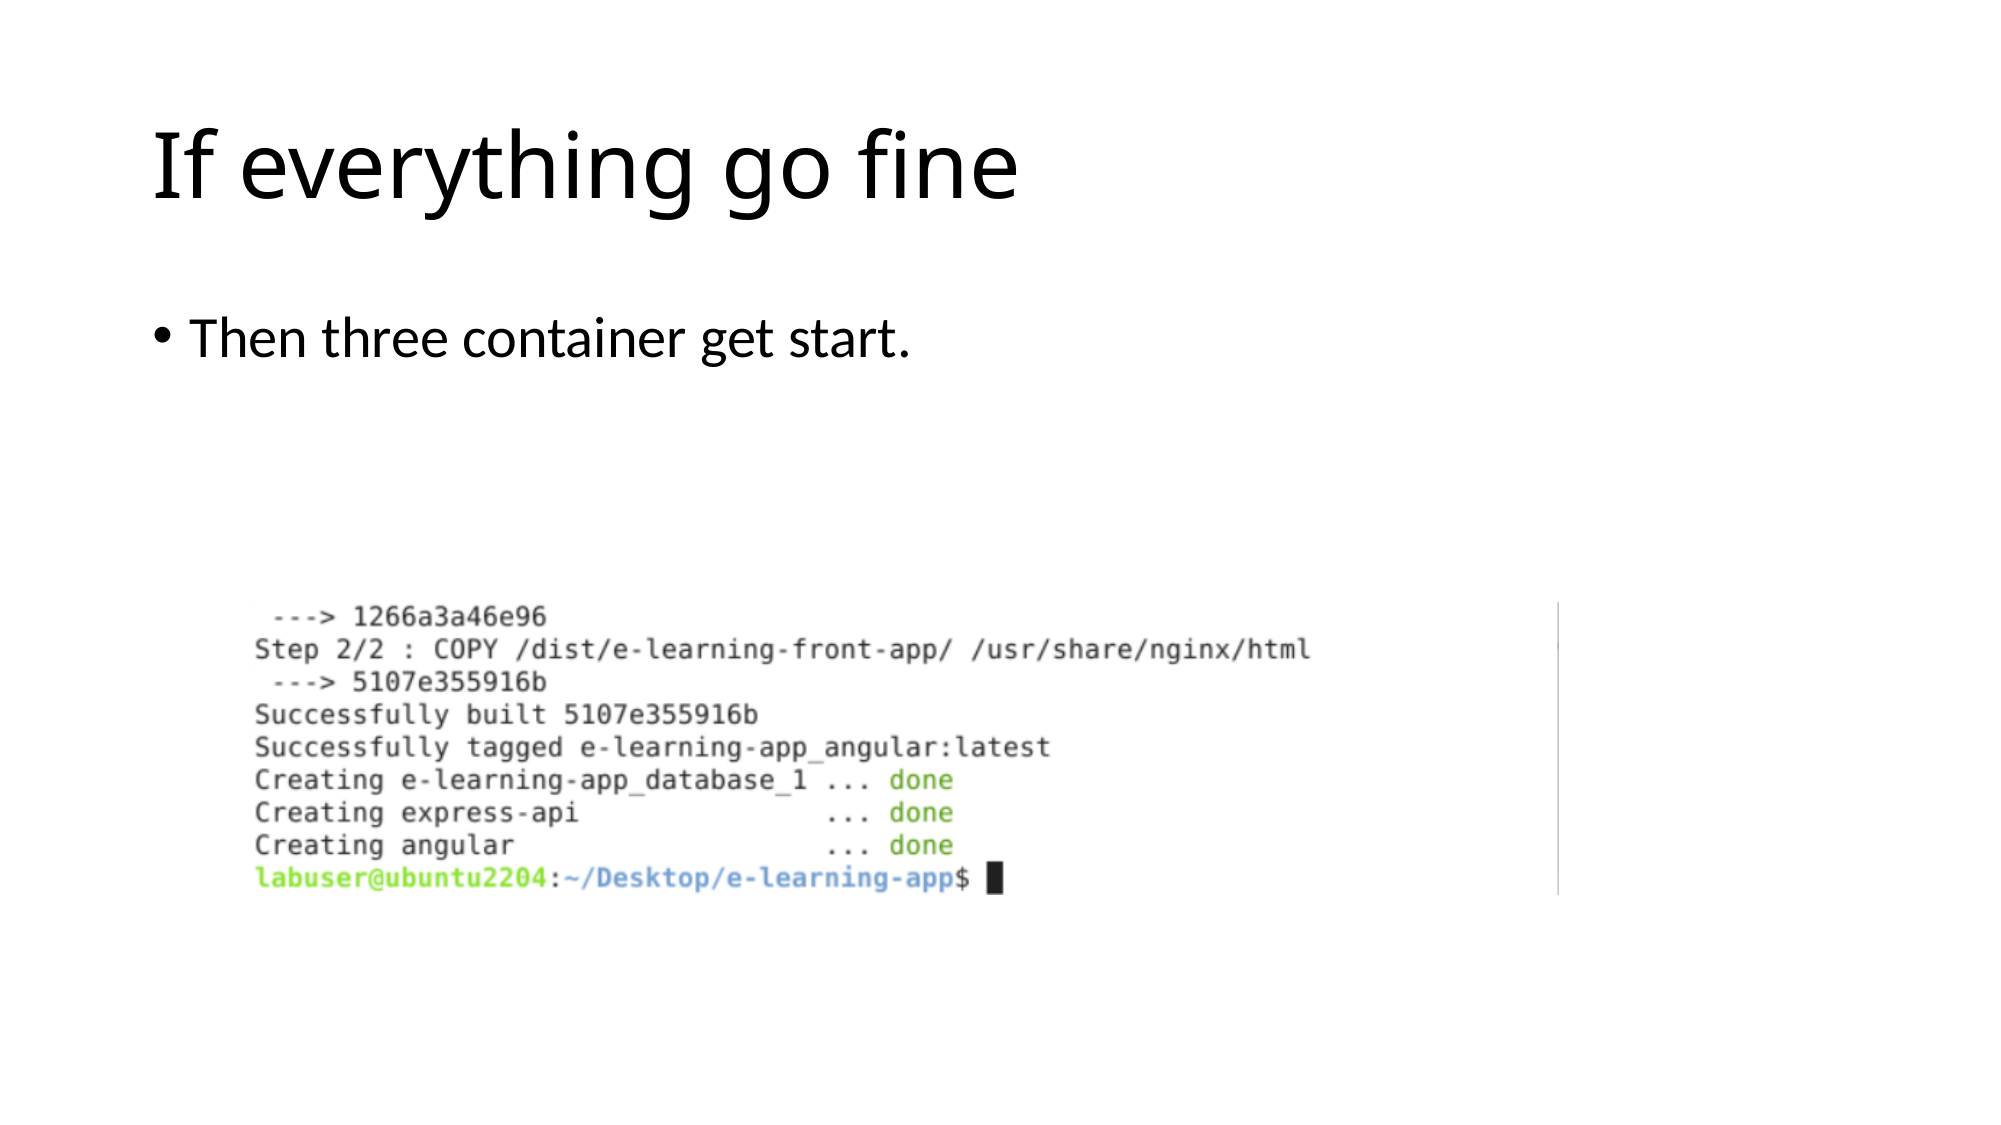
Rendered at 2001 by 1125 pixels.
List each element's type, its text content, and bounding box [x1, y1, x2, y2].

title If everything go fine [137, 59, 1863, 278]
list Then three container get start. [137, 299, 1863, 1014]
picture [253, 602, 1559, 895]
